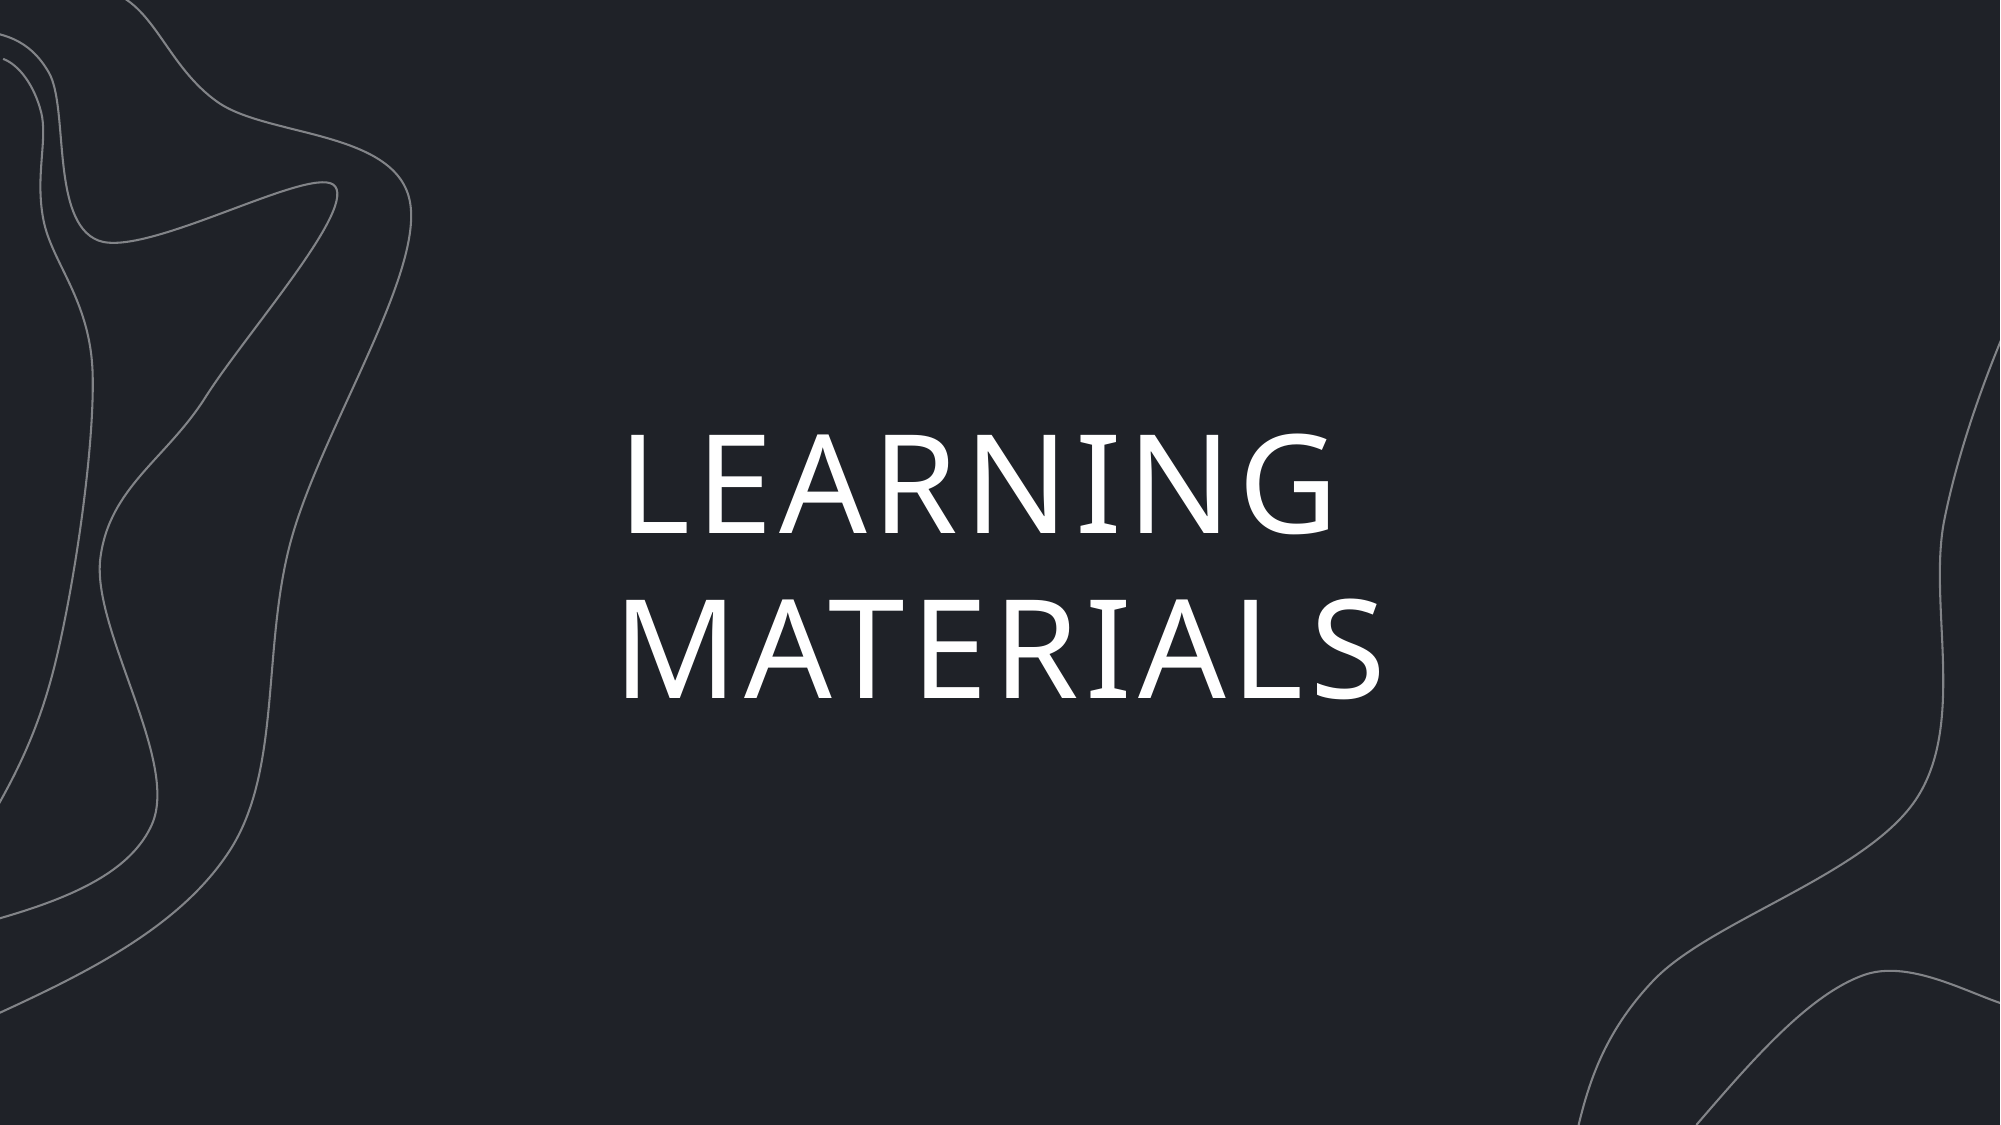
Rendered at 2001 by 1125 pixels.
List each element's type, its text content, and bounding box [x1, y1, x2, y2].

text_box [1695, 969, 2000, 1125]
text_box [0, 33, 339, 920]
text_box LEARNING MATERIALS [598, 388, 1402, 733]
text_box [0, 0, 413, 1014]
text_box [0, 57, 94, 804]
text_box [1577, 335, 2000, 1125]
